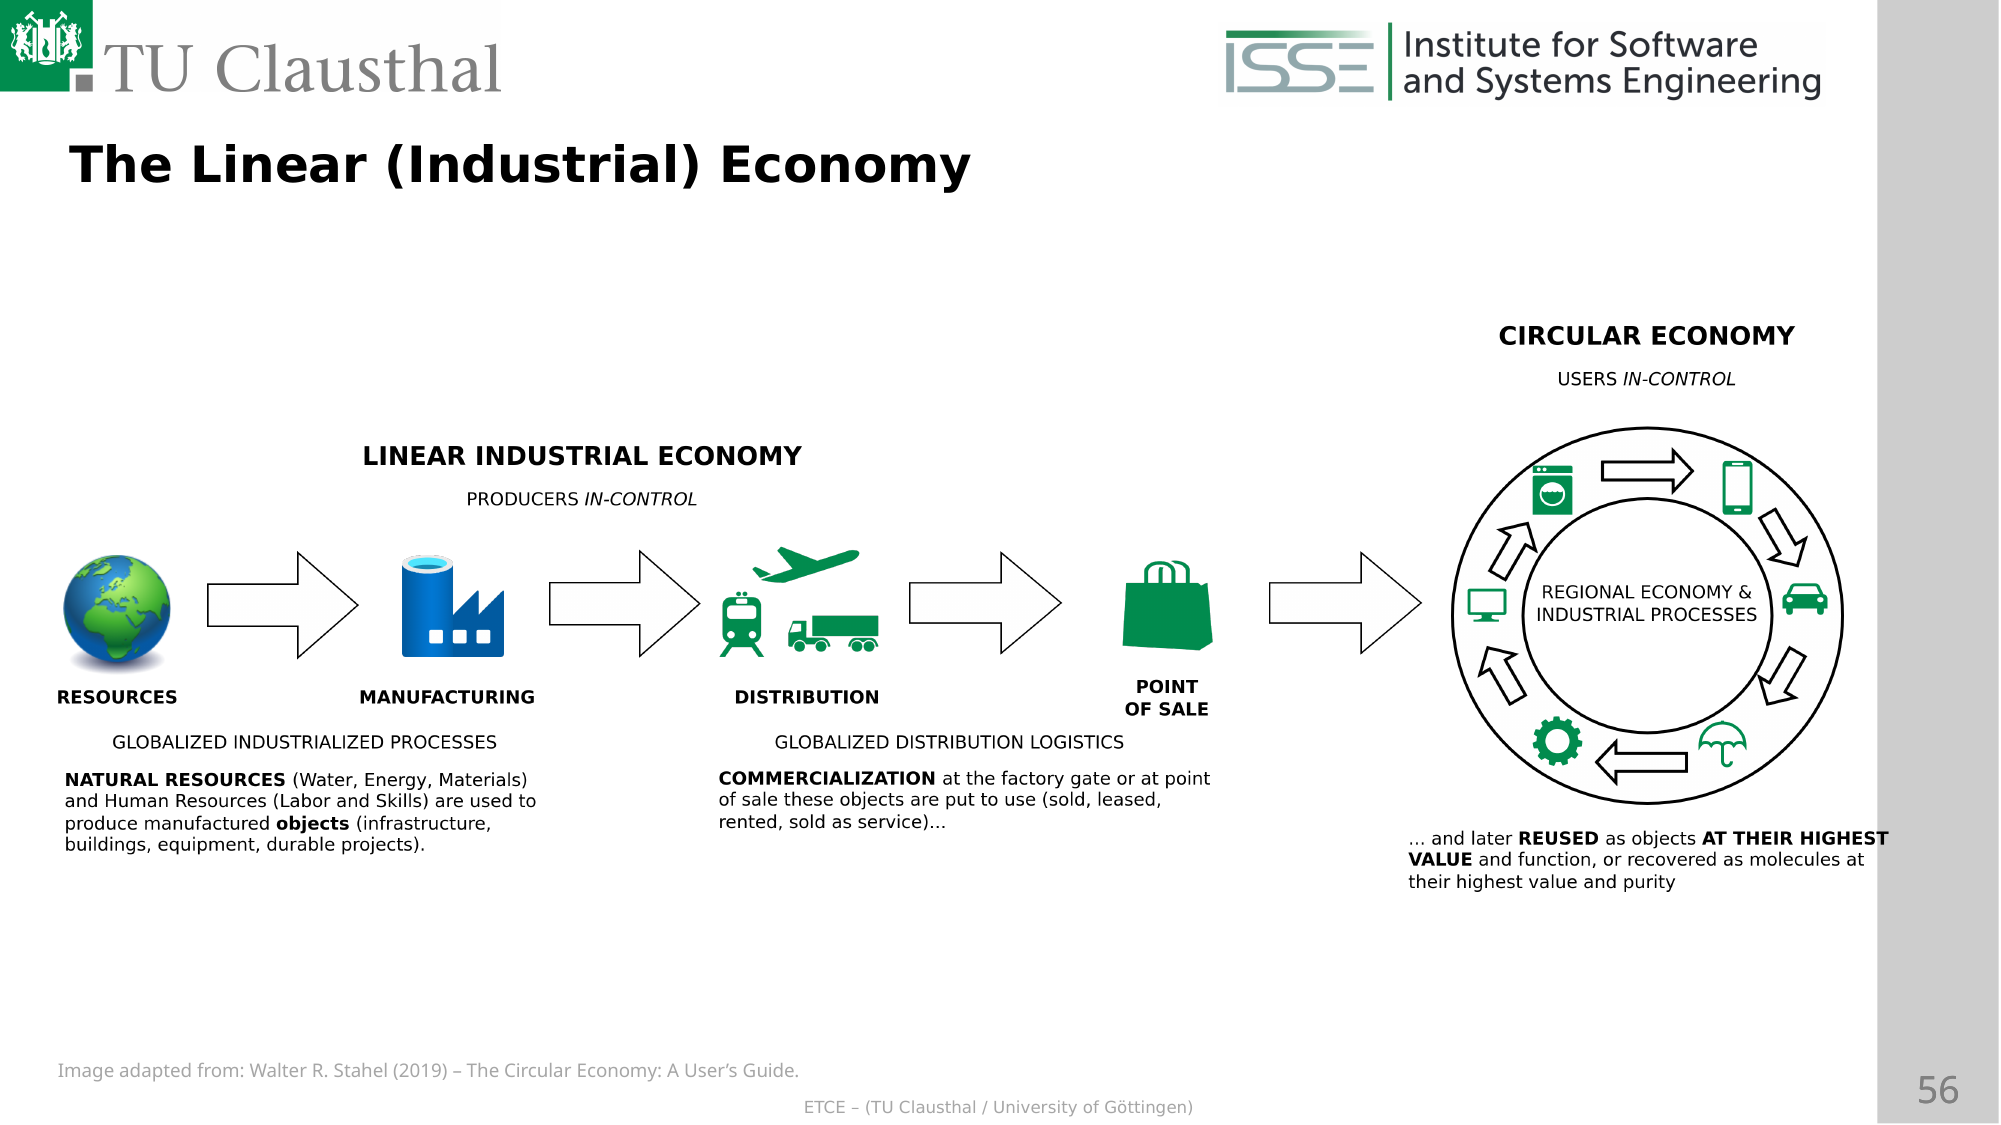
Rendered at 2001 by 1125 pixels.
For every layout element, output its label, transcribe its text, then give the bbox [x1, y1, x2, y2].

picture [0, 0, 501, 92]
picture [1218, 22, 1826, 107]
text_box The Linear (Industrial) Economy [54, 125, 1818, 207]
text_box Image adapted from: Walter R. Stahel (2019) – The Circular Economy: A User’s Guide. [43, 1051, 1105, 1089]
picture [57, 304, 1912, 918]
